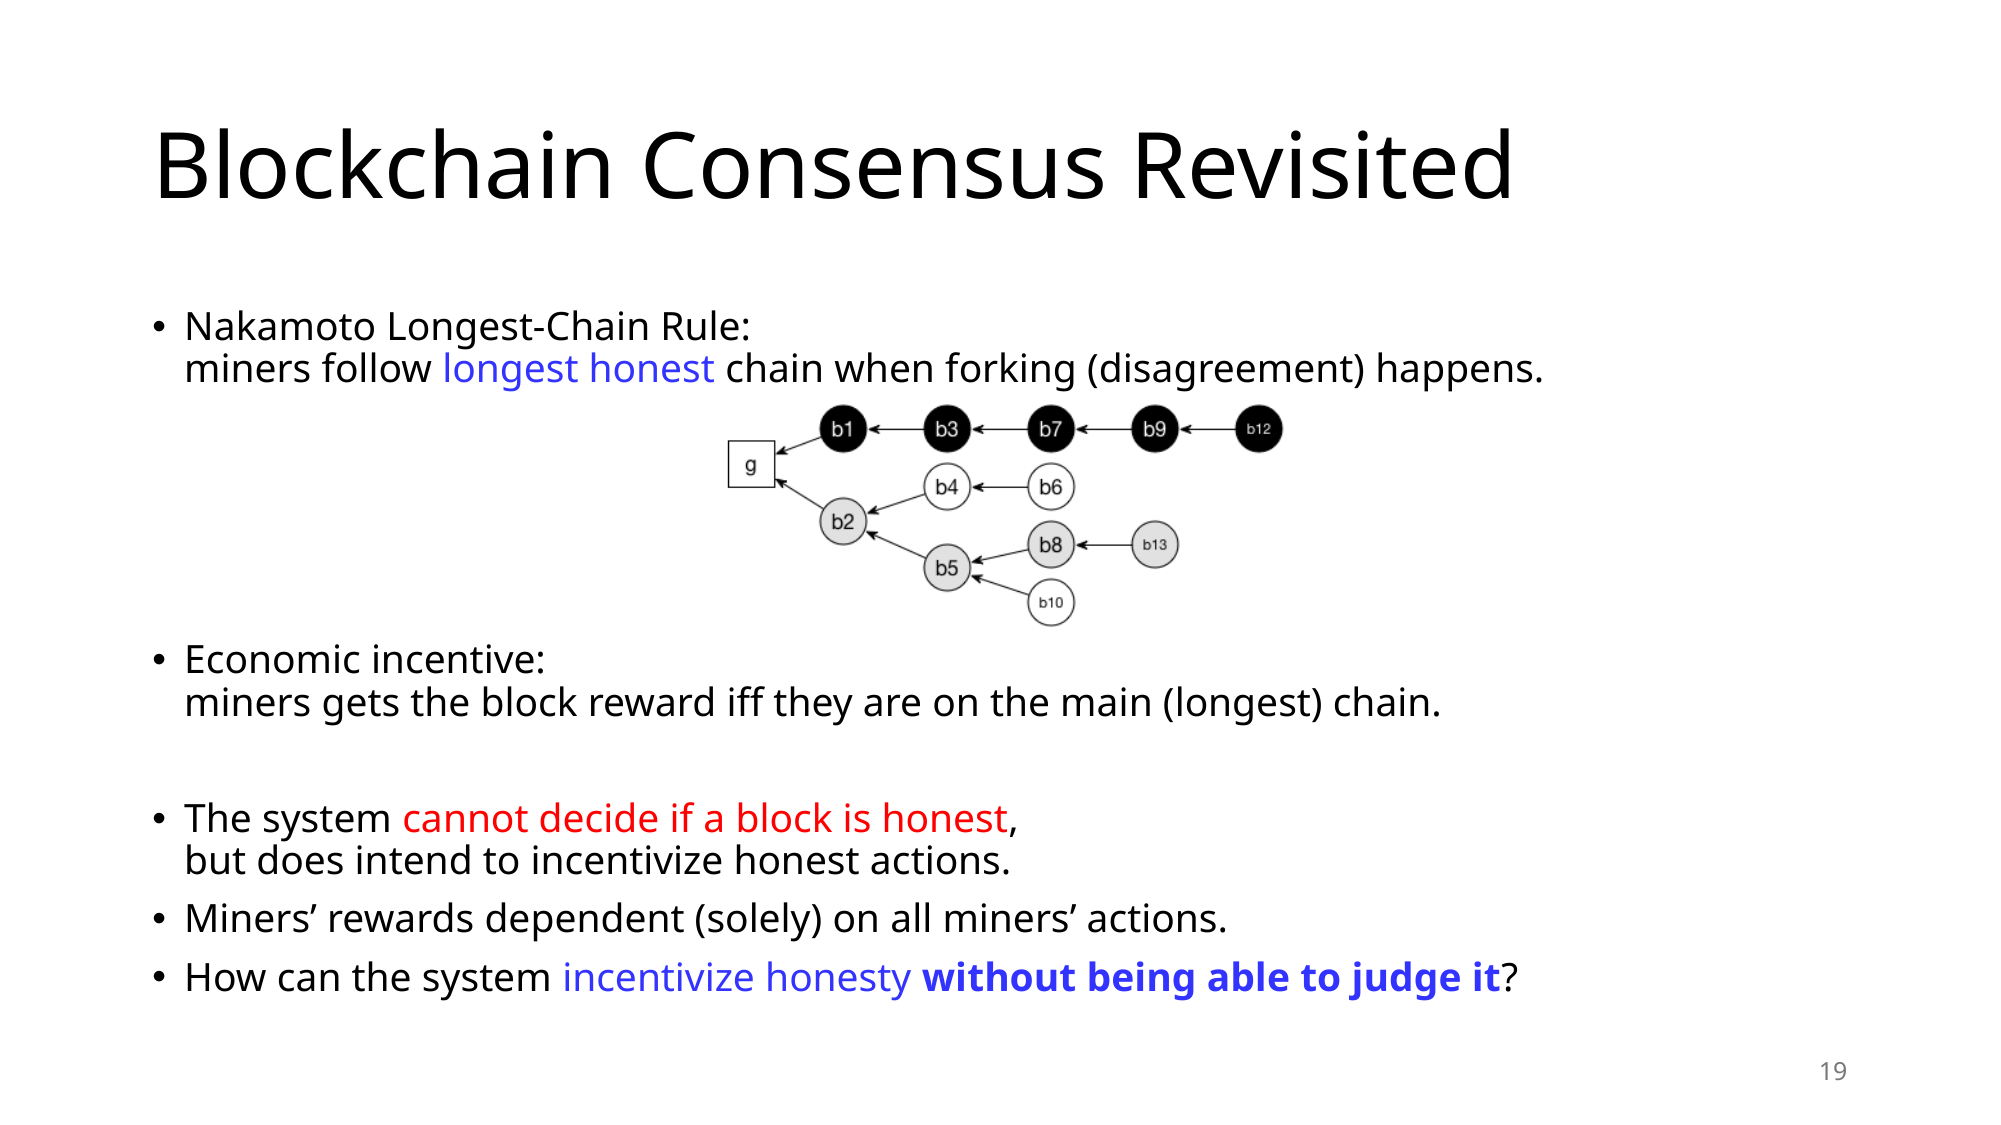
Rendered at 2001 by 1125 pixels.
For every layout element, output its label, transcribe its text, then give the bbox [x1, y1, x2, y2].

title Blockchain Consensus Revisited [137, 59, 1863, 278]
list Nakamoto Longest-Chain Rule: miners follow longest honest chain when forking (disagreement) happens. Economic incentive: miners gets the block reward iff they are on the main (longest) chain. The system cannot decide if a block is honest, but does intend to incentivize honest actions. Miners’ rewards dependent (solely) on all miners’ actions. How can the system incentivize honesty without being able to judge it? [137, 299, 1863, 1014]
picture [677, 398, 1323, 637]
slide_number 19 [1412, 1042, 1863, 1103]
